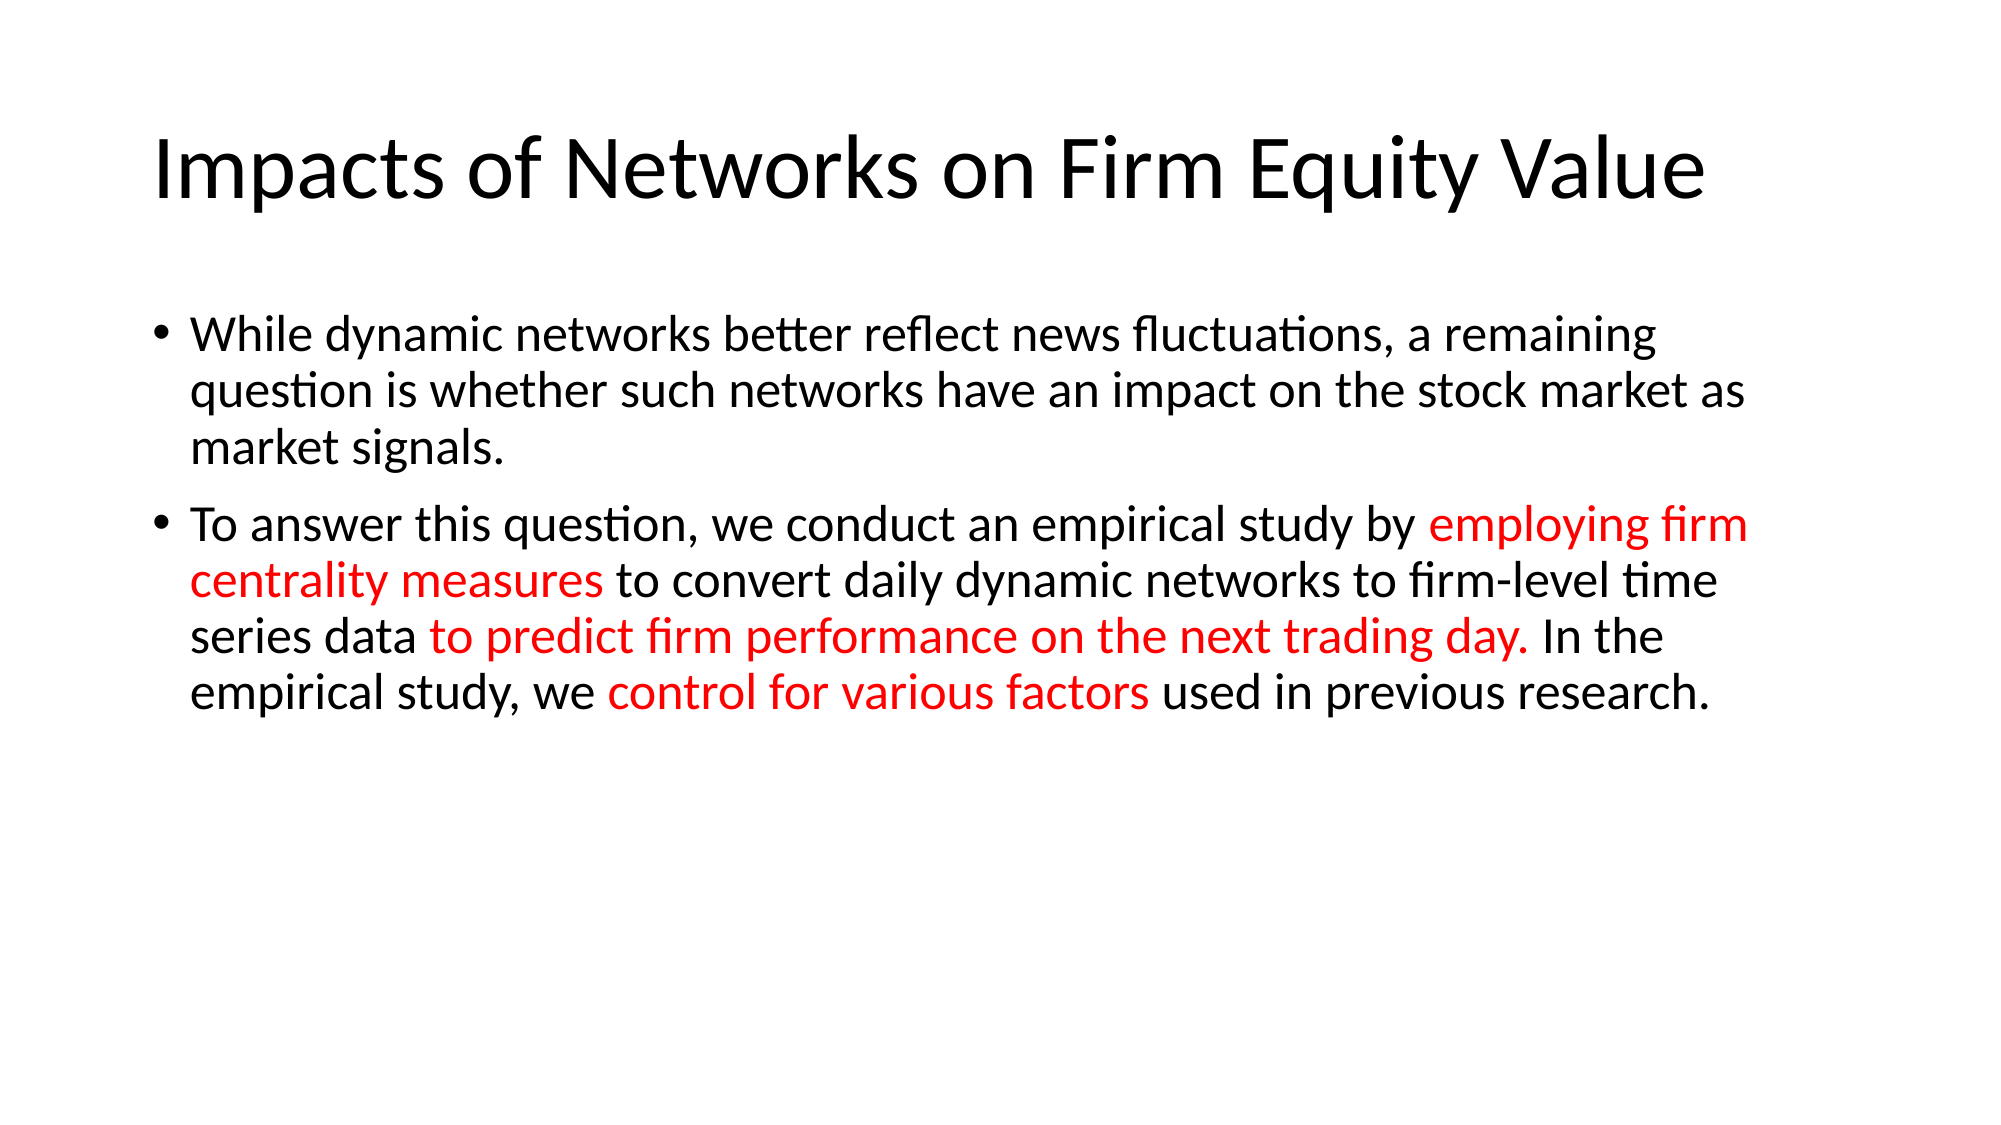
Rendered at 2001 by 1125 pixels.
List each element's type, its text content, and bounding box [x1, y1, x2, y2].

title Impacts of Networks on Firm Equity Value [137, 59, 1863, 278]
list While dynamic networks better reflect news fluctuations, a remaining question is whether such networks have an impact on the stock market as market signals. To answer this question, we conduct an empirical study by employing firm centrality measures to convert daily dynamic networks to firm-level time series data to predict firm performance on the next trading day. In the empirical study, we control for various factors used in previous research. [137, 299, 1863, 1014]
